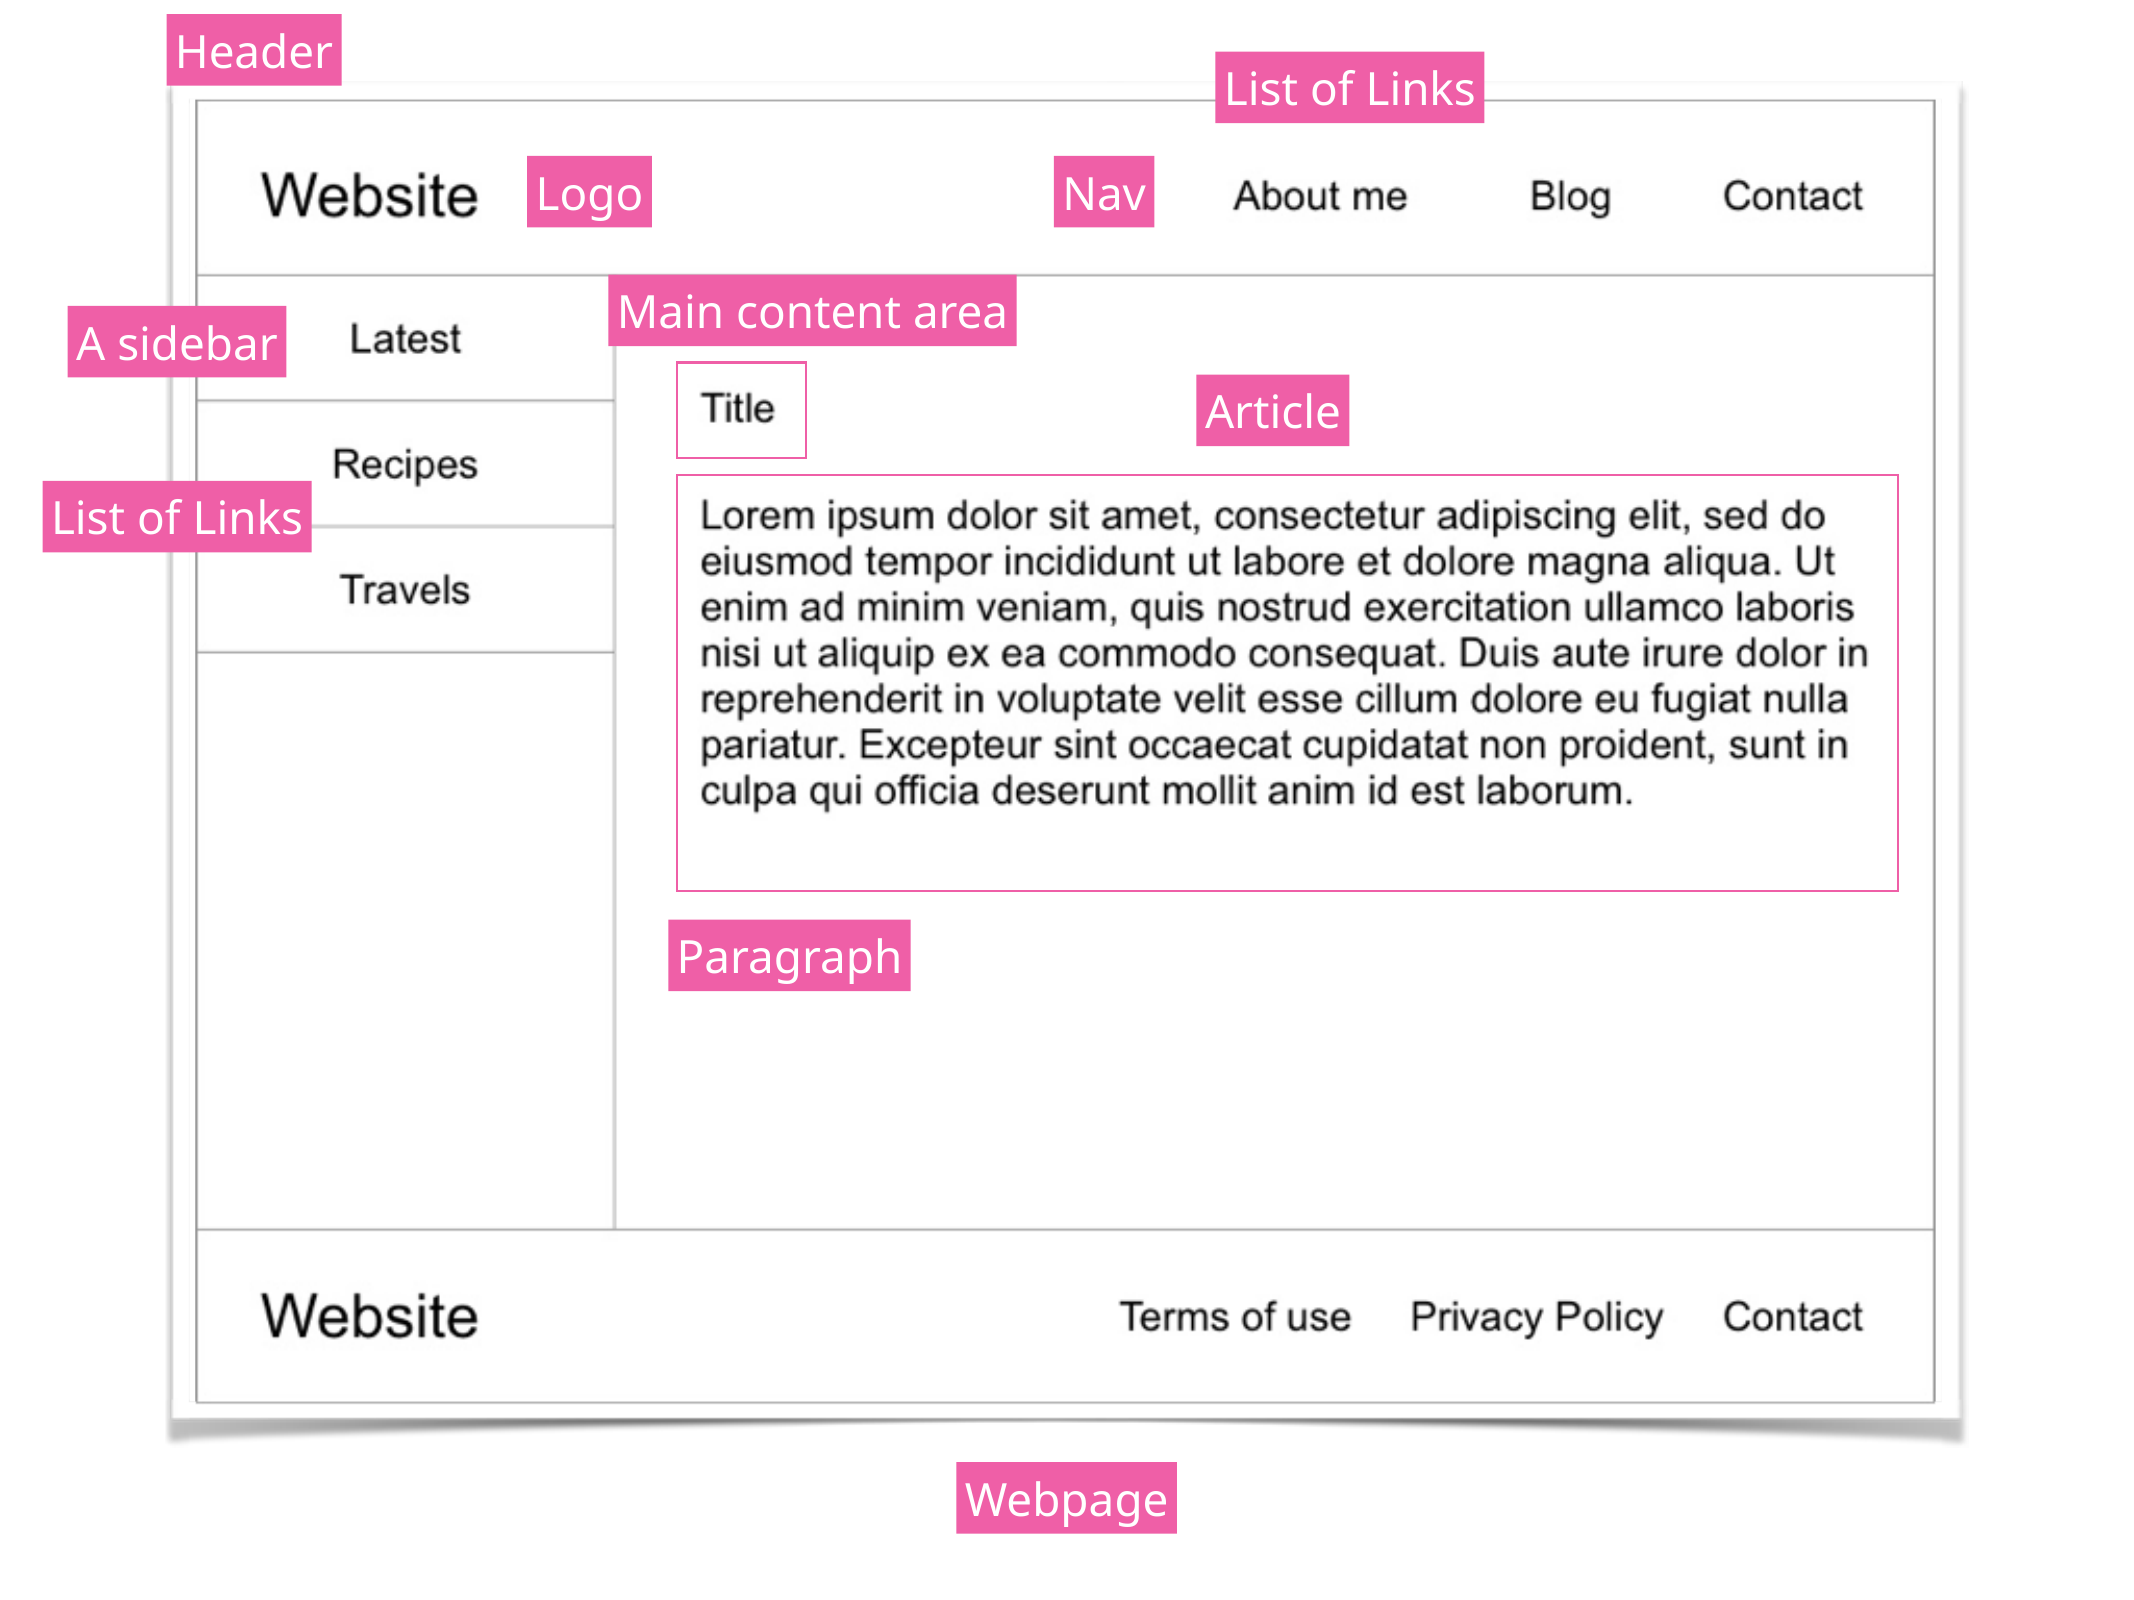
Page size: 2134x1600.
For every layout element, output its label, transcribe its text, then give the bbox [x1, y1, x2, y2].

text_box List of Links [1215, 51, 1485, 81]
text_box List of Links [42, 480, 164, 553]
text_box A sidebar [67, 305, 164, 378]
picture [164, 81, 1969, 1449]
text_box Webpage [956, 1462, 1177, 1534]
text_box Header [166, 14, 342, 81]
